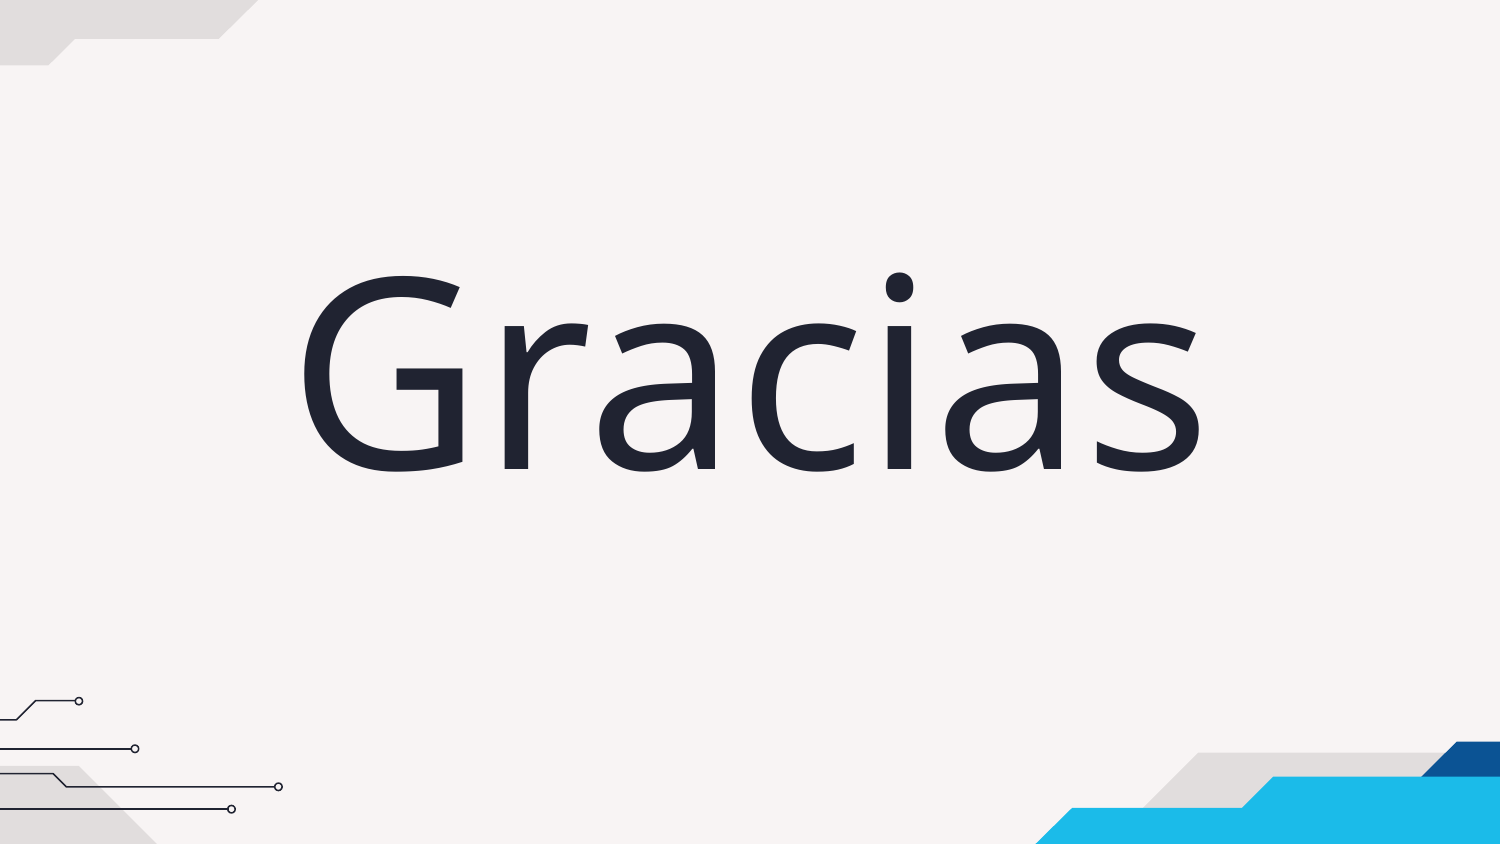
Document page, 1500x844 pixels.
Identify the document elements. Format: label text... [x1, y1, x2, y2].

text_box Gracias [115, 187, 1385, 733]
